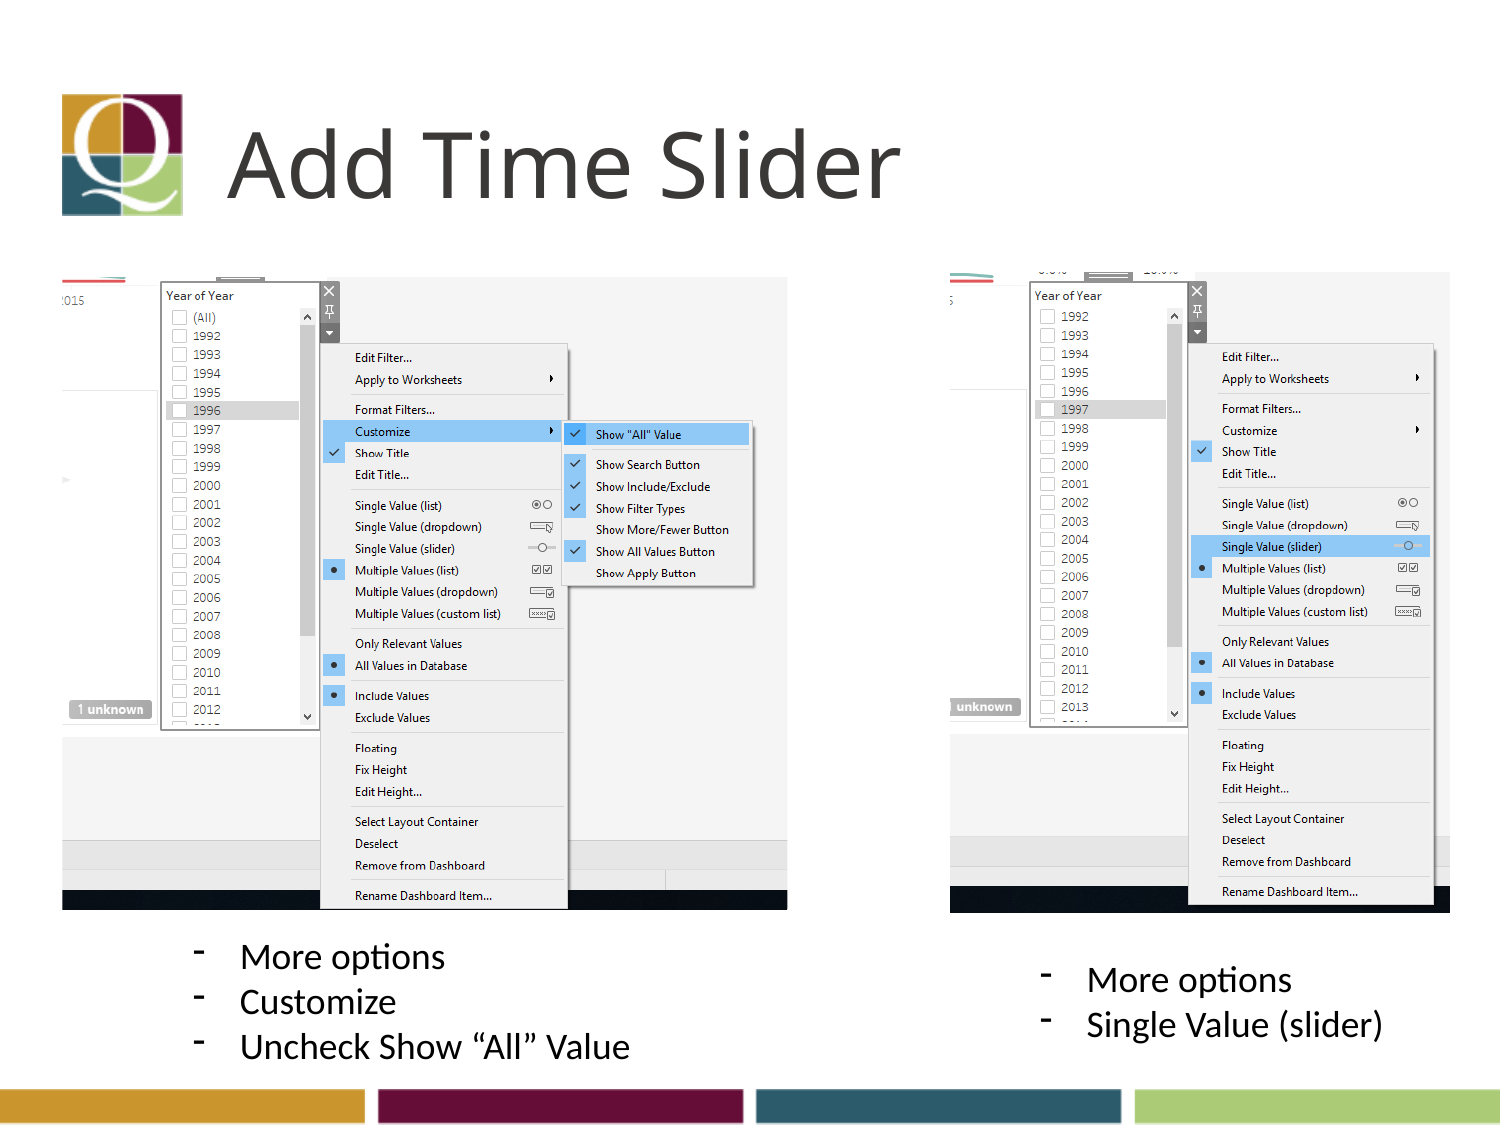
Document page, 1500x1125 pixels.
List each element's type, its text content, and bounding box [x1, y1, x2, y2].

title Add Time Slider [212, 59, 1397, 278]
text_box More options Customize Uncheck Show “All” Value [178, 924, 672, 1075]
picture [62, 94, 189, 216]
picture [0, 1089, 1500, 1125]
picture [949, 271, 1451, 913]
text_box More options Single Value (slider) [1025, 947, 1500, 1053]
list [62, 277, 788, 910]
